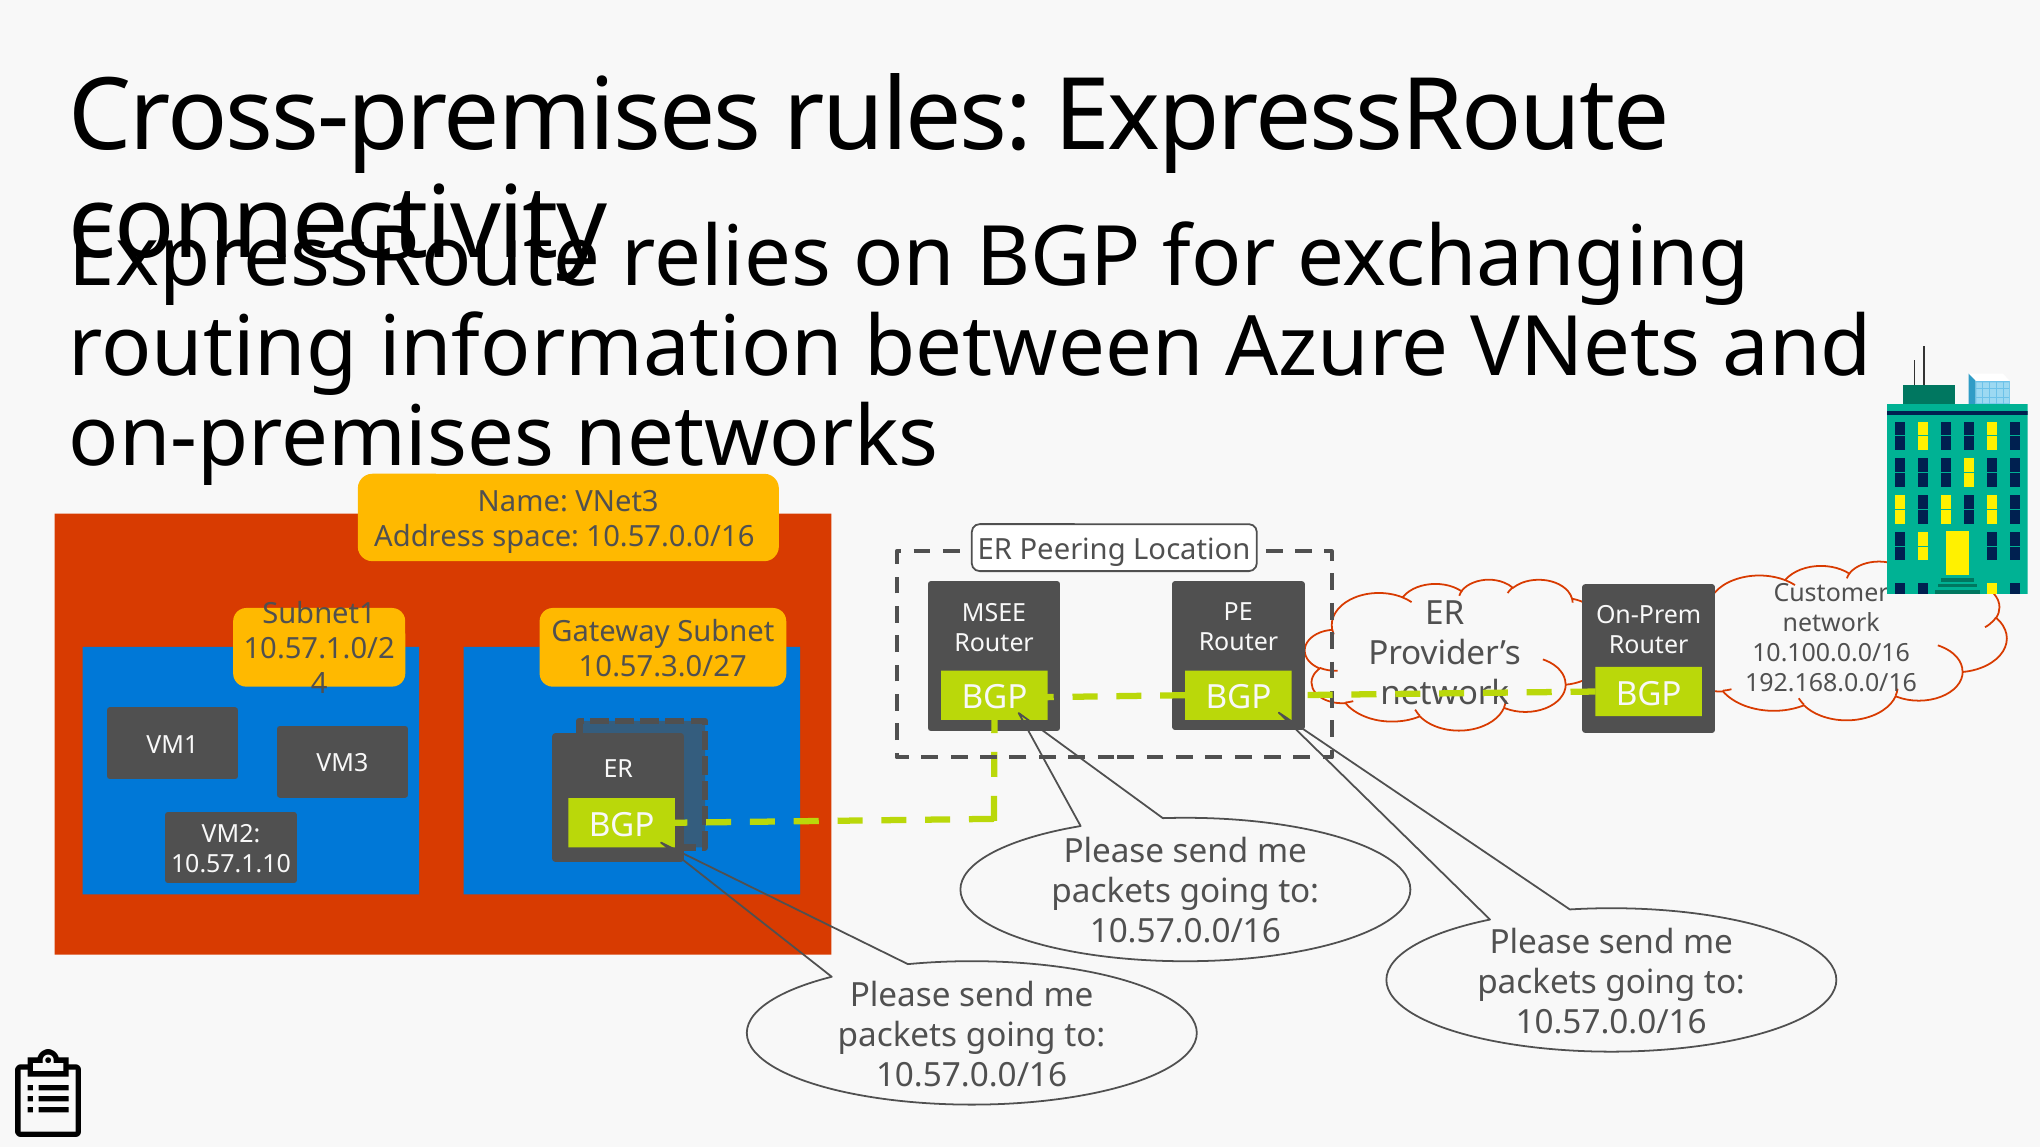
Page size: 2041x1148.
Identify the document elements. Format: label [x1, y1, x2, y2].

list [45, 198, 1996, 502]
picture [4, 1049, 92, 1137]
picture [1886, 345, 2028, 595]
title [45, 48, 1996, 198]
text_box [54, 472, 2008, 1106]
